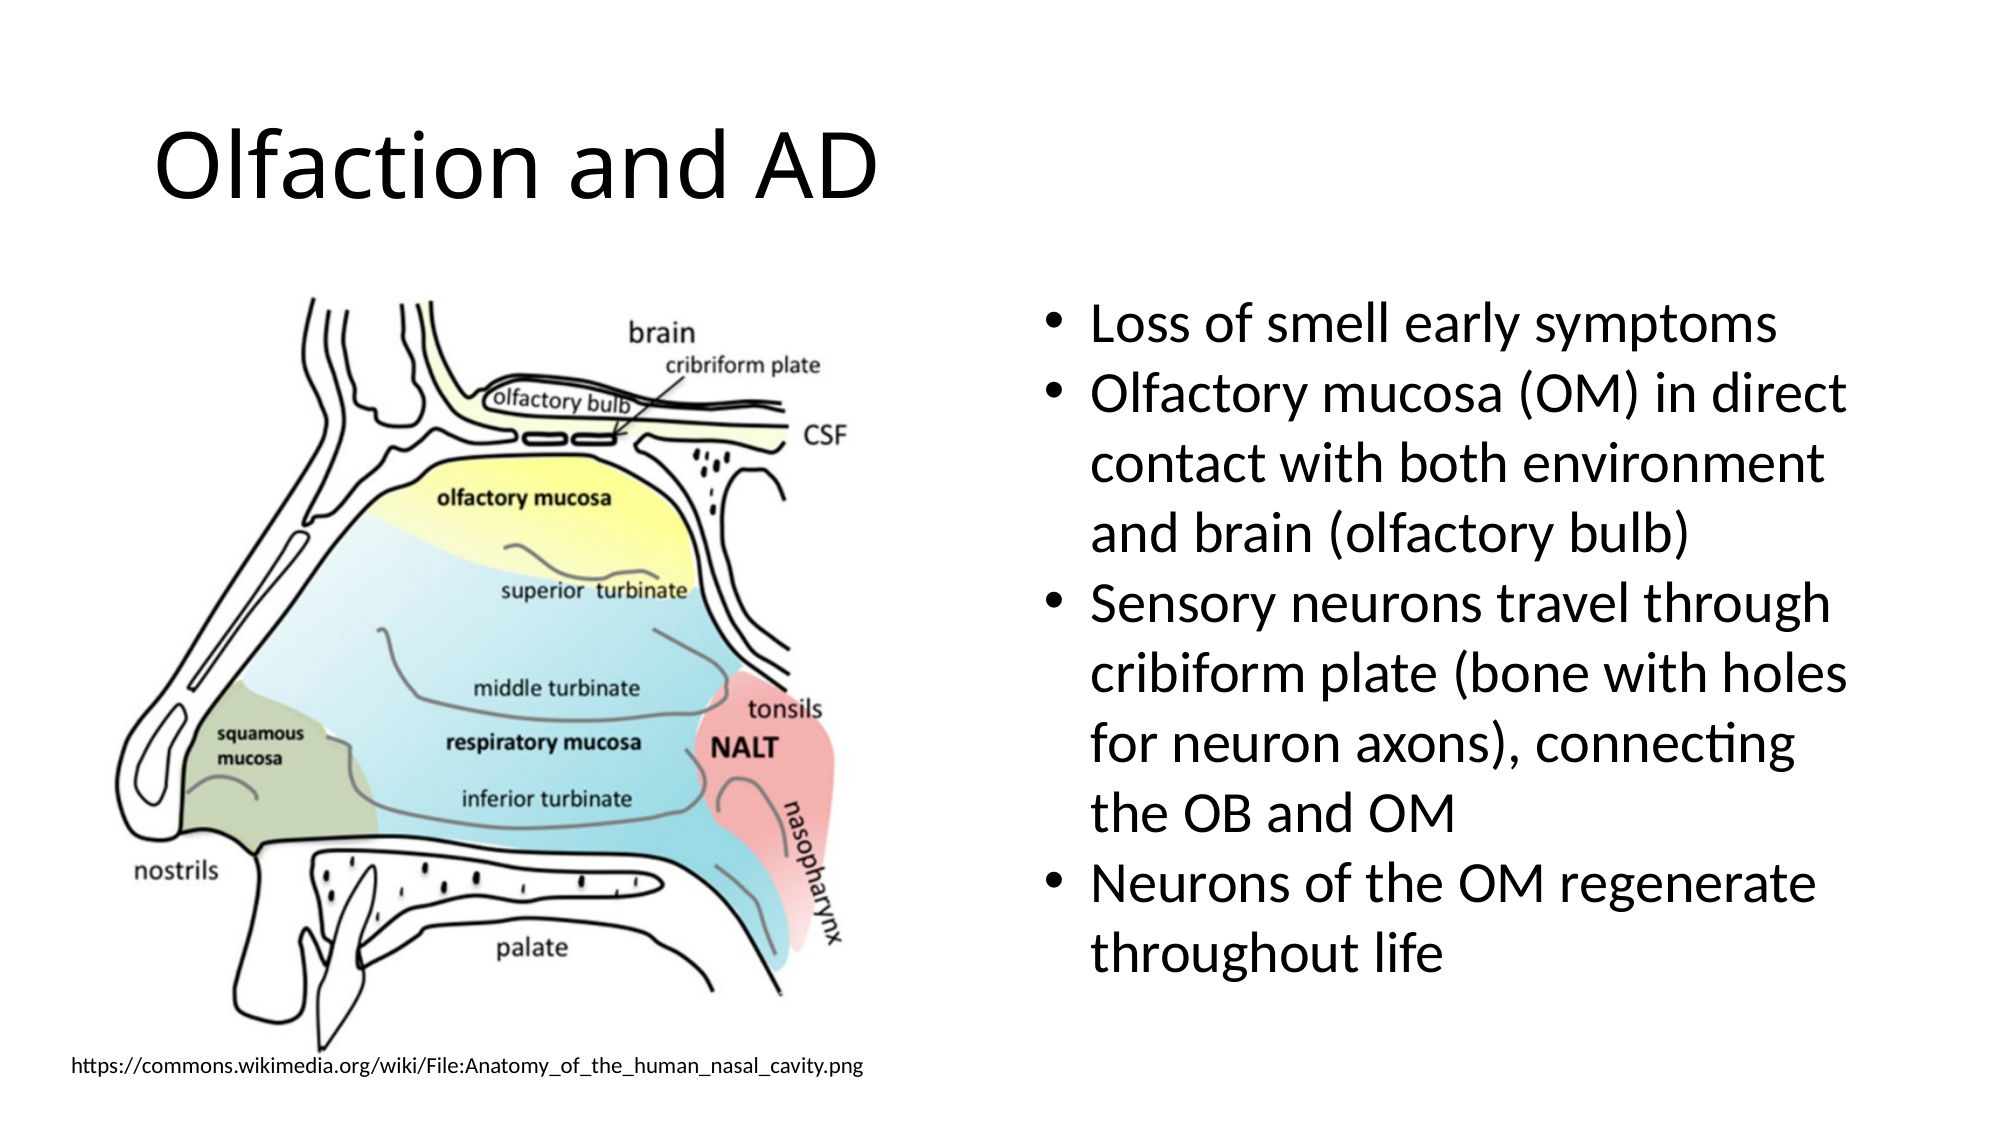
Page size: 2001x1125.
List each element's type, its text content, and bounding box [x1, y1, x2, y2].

text_box Loss of smell early symptoms Olfactory mucosa (OM) in direct contact with both environment and brain (olfactory bulb) Sensory neurons travel through cribiform plate (bone with holes for neuron axons), connecting the OB and OM Neurons of the OM regenerate throughout life [1029, 277, 1895, 992]
title Olfaction and AD [137, 59, 1863, 278]
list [105, 287, 855, 1063]
text_box https://commons.wikimedia.org/wiki/File:Anatomy_of_the_human_nasal_cavity.png [56, 1043, 1057, 1086]
